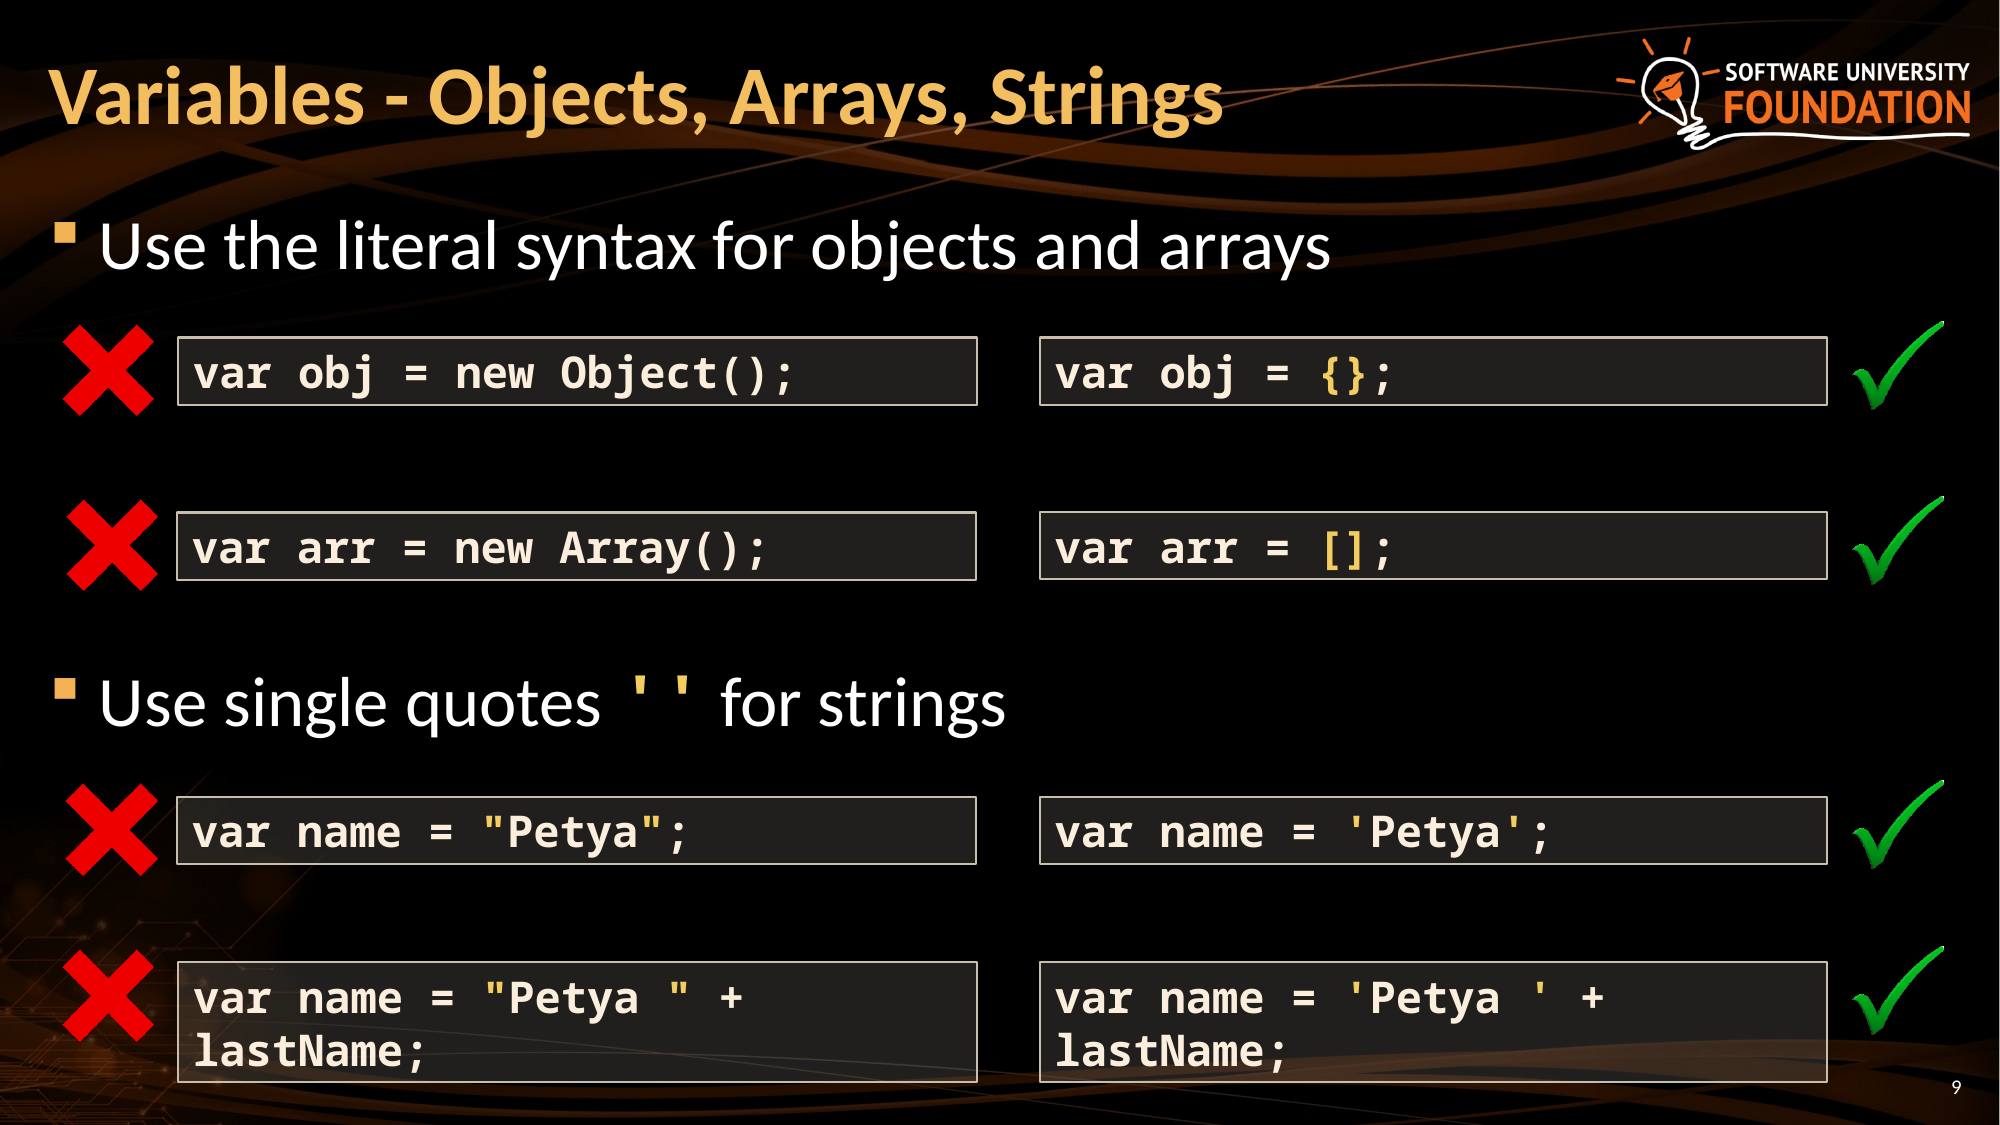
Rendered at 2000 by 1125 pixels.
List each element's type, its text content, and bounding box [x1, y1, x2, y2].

text_box var name = 'Petya ' + lastName; [1039, 962, 1828, 1083]
list Use the literal syntax for objects and arrays Use single quotes '' for strings [31, 188, 1968, 1103]
title Variables - Objects, Arrays, Strings [30, 6, 1602, 189]
text_box var name = "Petya " + lastName; [178, 962, 978, 1083]
text_box var name = 'Petya'; [1039, 796, 1828, 864]
text_box var obj = new Object(); [178, 337, 978, 405]
text_box var arr = []; [1039, 512, 1828, 580]
picture [0, 0, 2000, 1125]
text_box var name = "Petya"; [177, 796, 976, 864]
text_box var arr = new Array(); [177, 512, 976, 580]
text_box var obj = {}; [1039, 337, 1828, 405]
